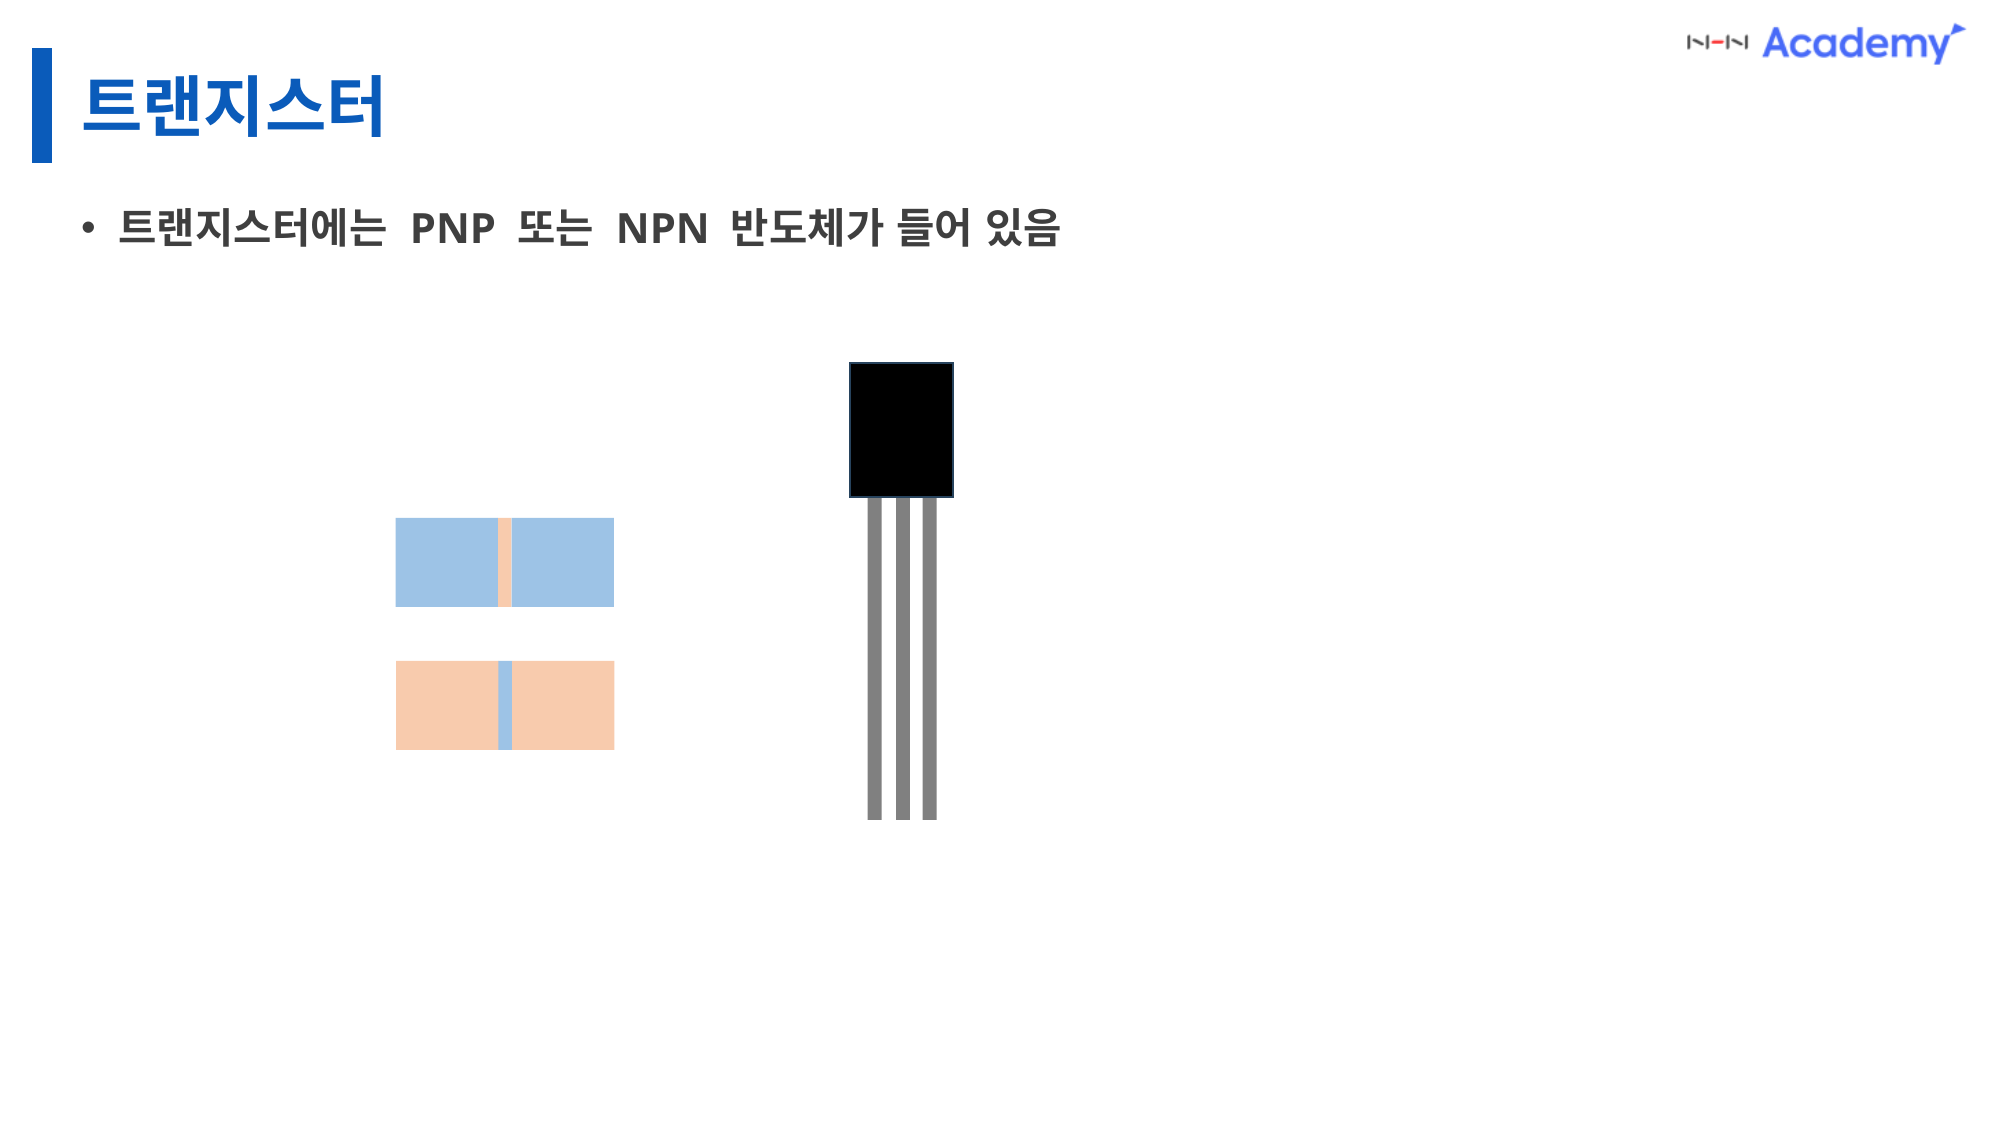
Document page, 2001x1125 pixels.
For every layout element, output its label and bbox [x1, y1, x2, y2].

picture [1682, 19, 1991, 69]
text_box [395, 517, 615, 608]
text_box [849, 362, 954, 821]
text_box [395, 660, 615, 751]
list [66, 187, 1934, 1076]
title [66, 49, 1934, 162]
